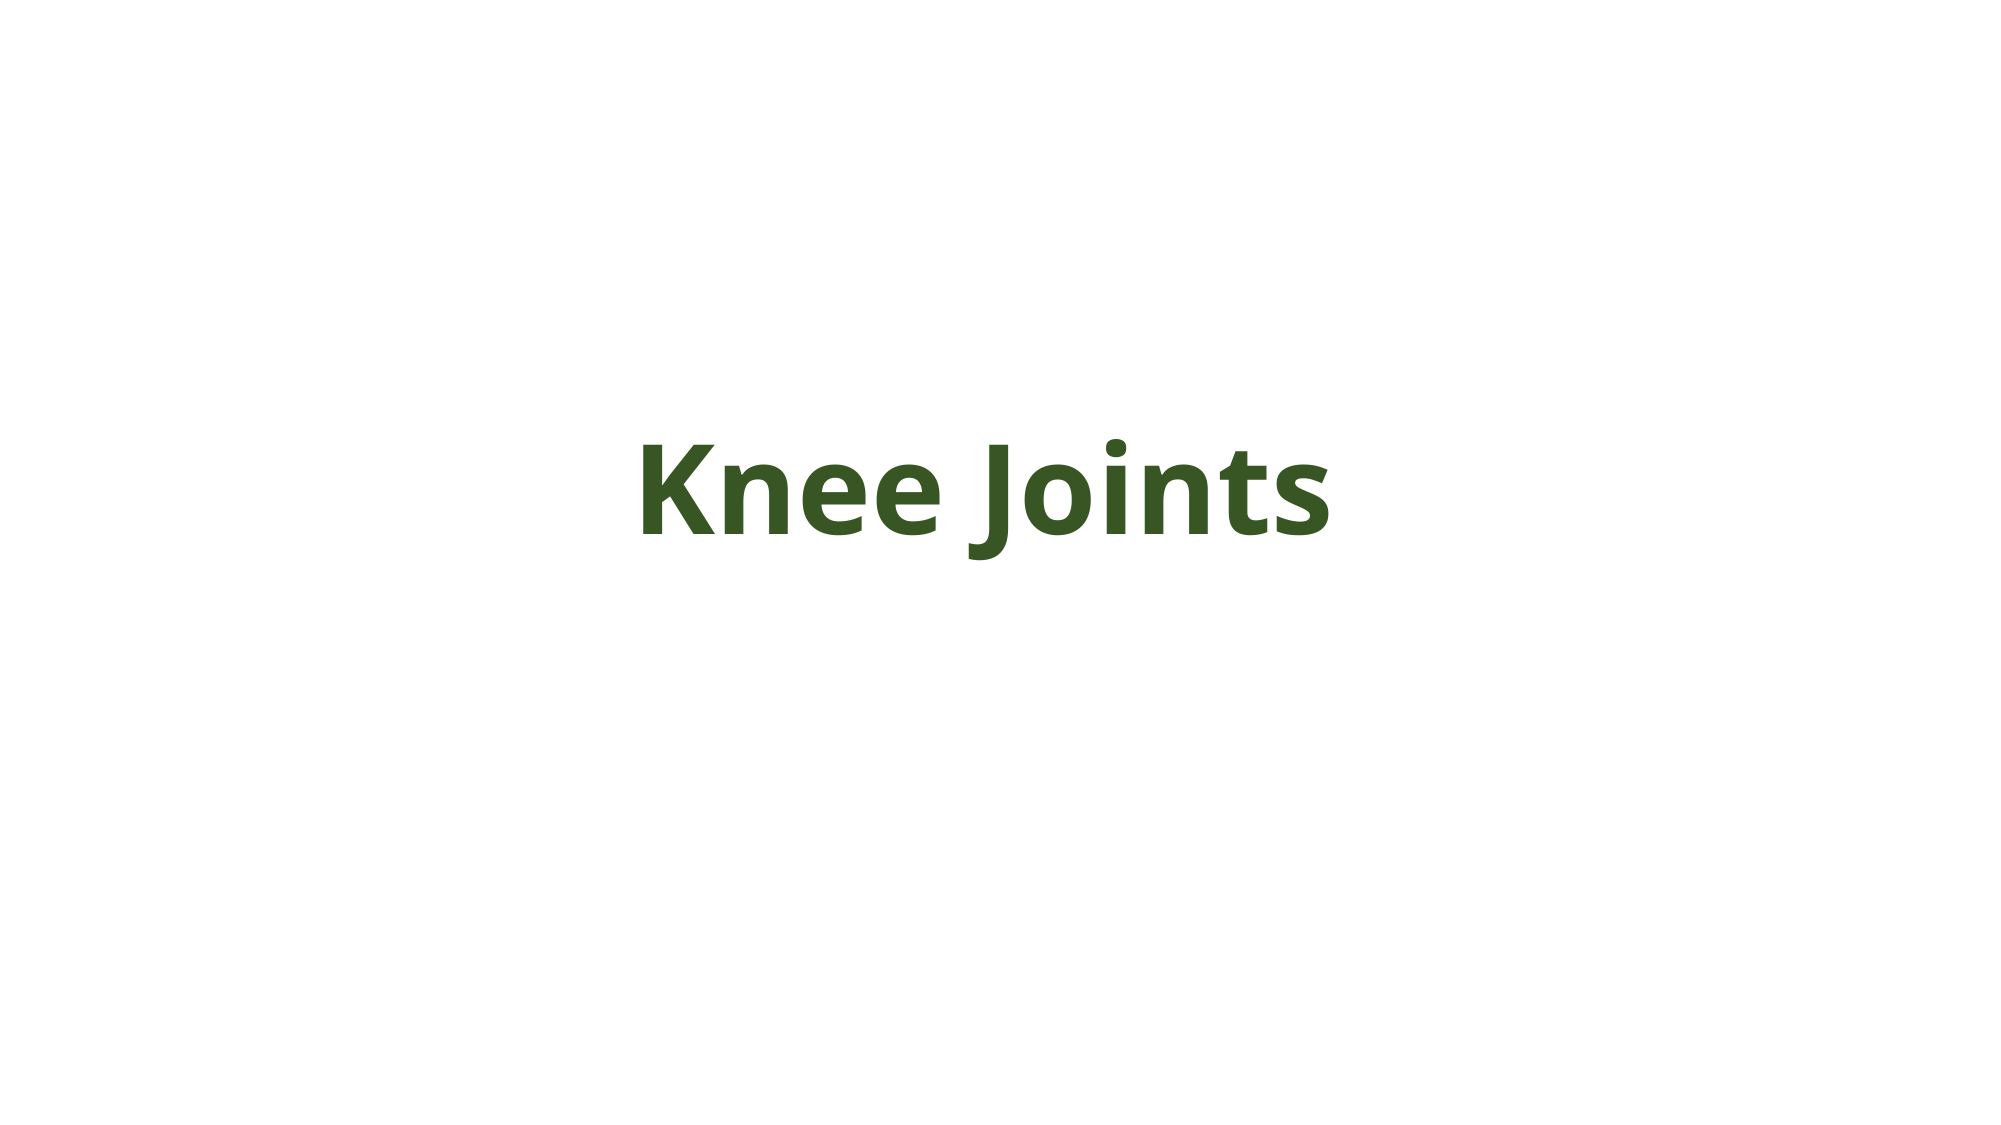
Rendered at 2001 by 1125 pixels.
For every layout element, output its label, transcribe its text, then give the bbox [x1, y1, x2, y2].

title Knee Joints [137, 385, 1863, 603]
